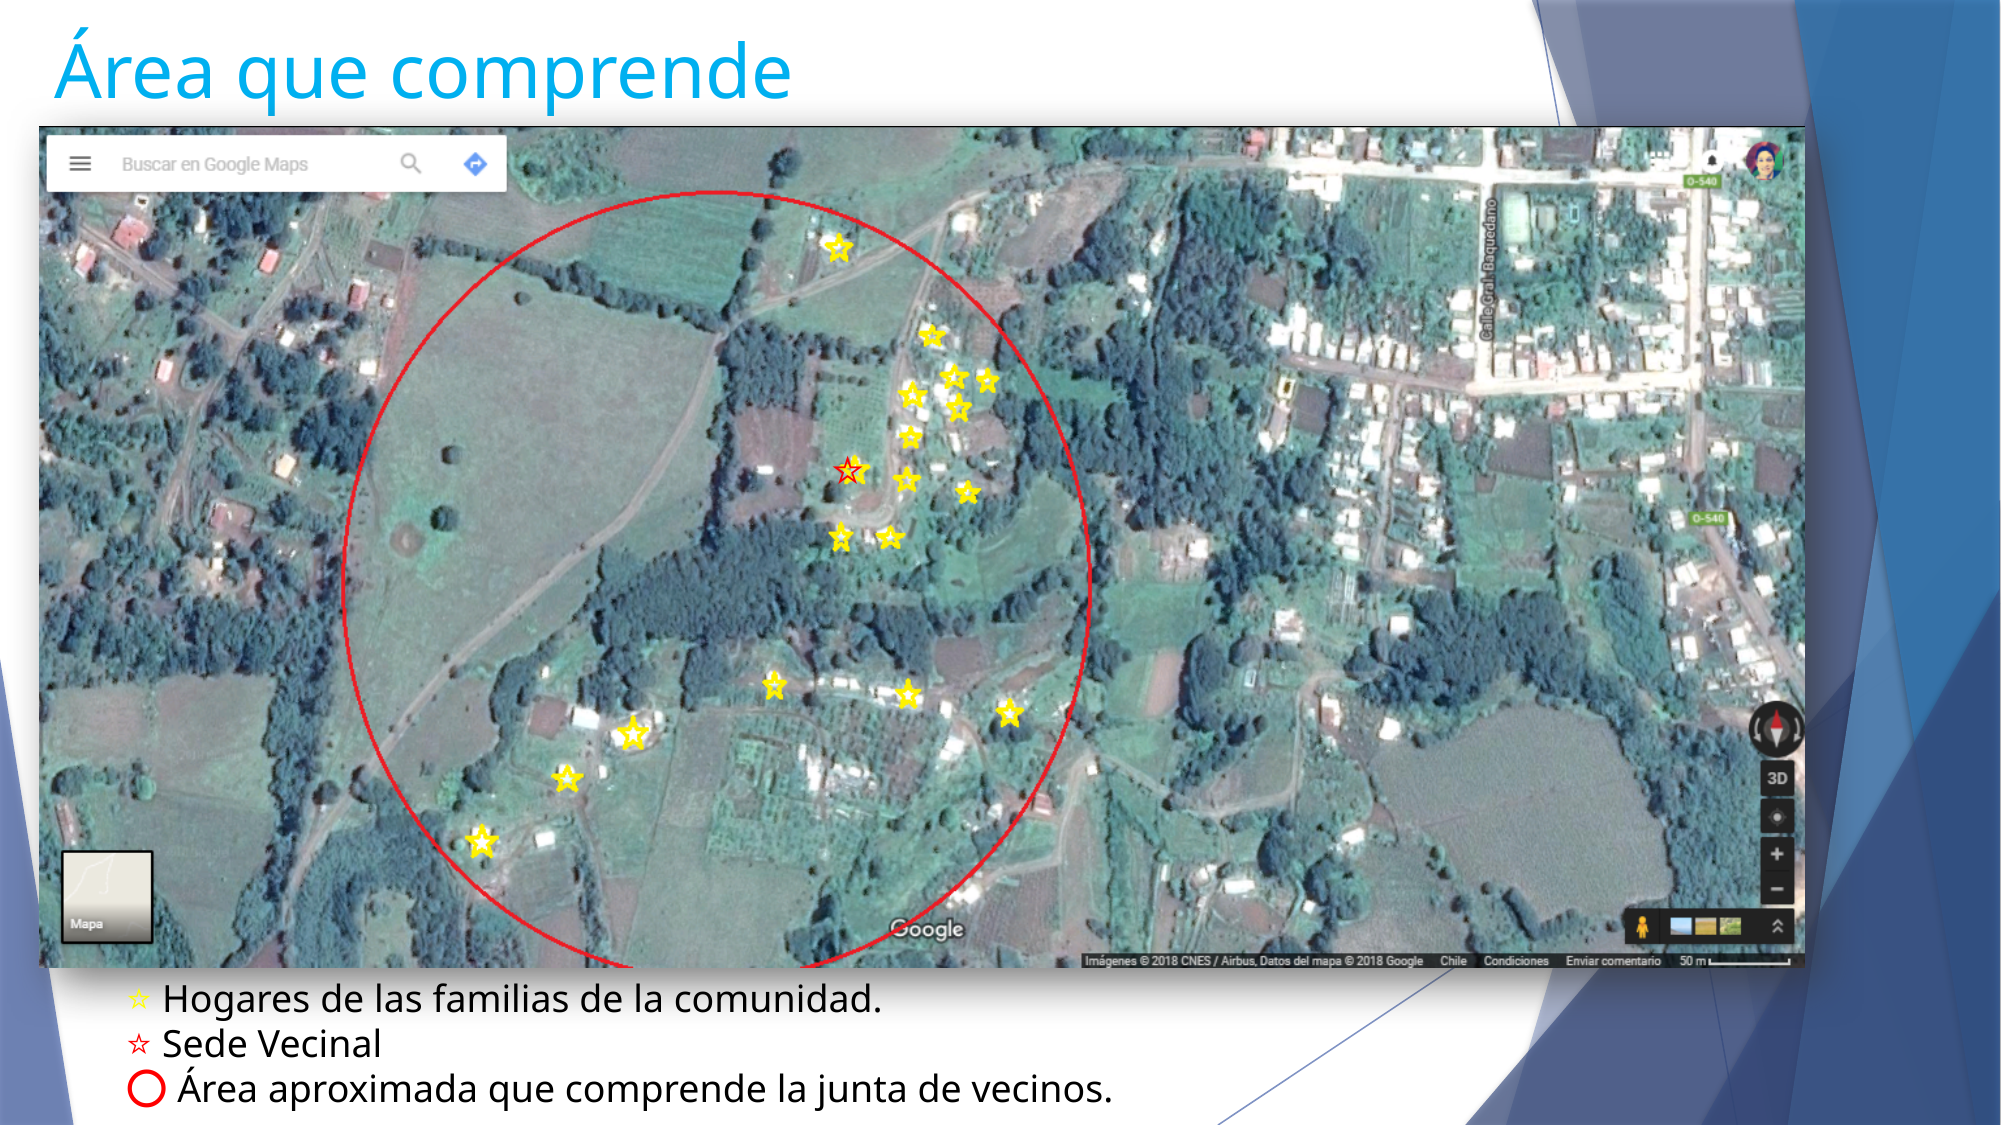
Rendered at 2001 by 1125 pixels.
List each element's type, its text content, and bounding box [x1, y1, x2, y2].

title Área que comprende [39, 15, 1450, 123]
text_box ⭐ Hogares de las familias de la comunidad. ⭐ Sede Vecinal ⭕ Área aproximada que comprende la junta de vecinos. [111, 980, 1155, 1125]
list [38, 125, 1805, 969]
